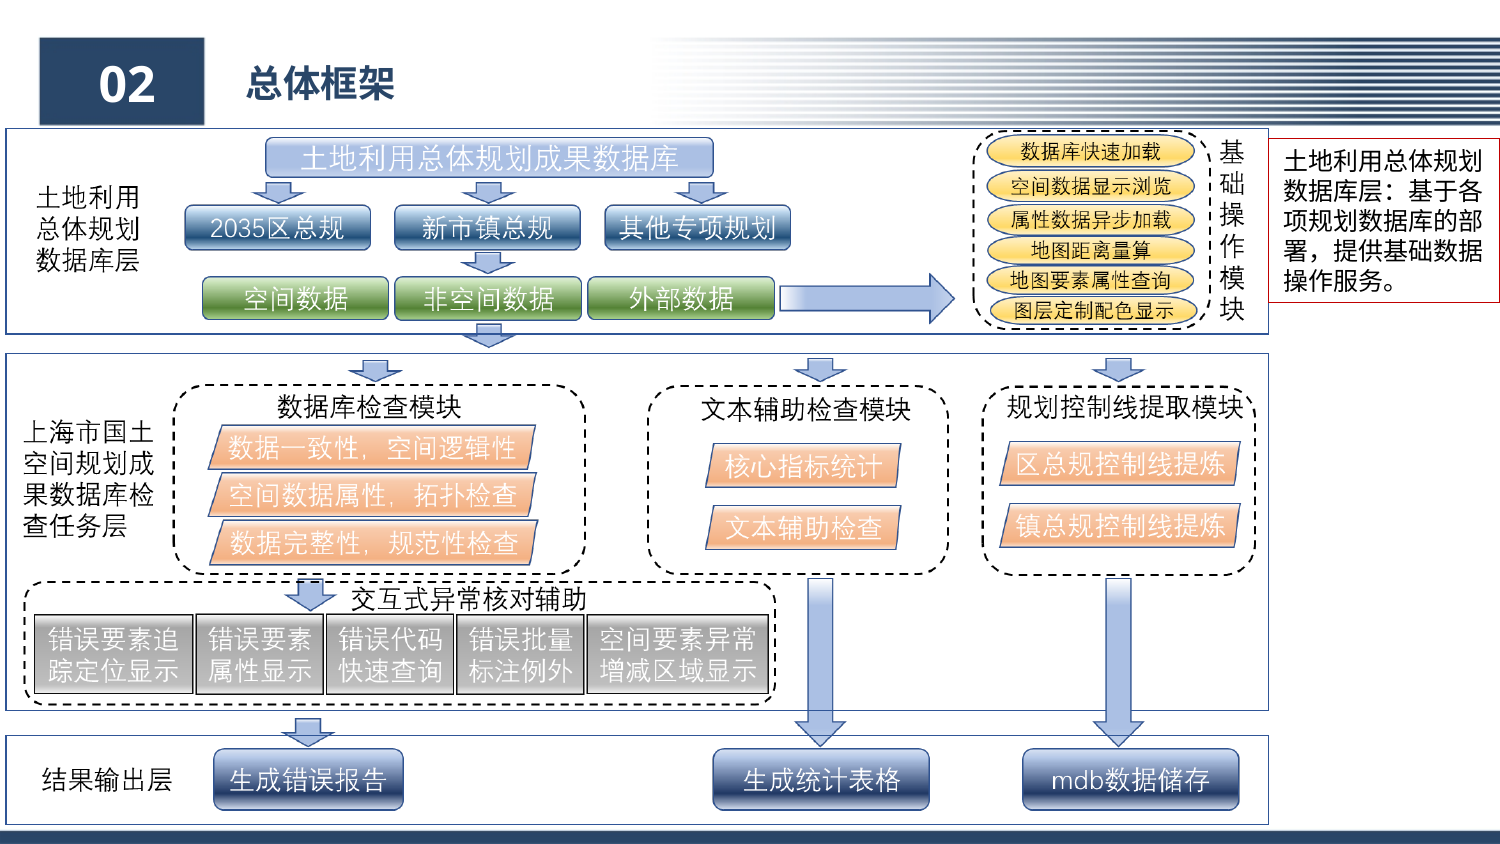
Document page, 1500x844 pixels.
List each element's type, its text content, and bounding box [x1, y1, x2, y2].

picture [0, 0, 1500, 844]
text_box 02 [83, 45, 171, 121]
text_box 土地利用总体规划数据库层：基于各项规划数据库的部署，提供基础数据操作服务。 [1274, 138, 1500, 303]
text_box 总体框架 [230, 52, 412, 113]
